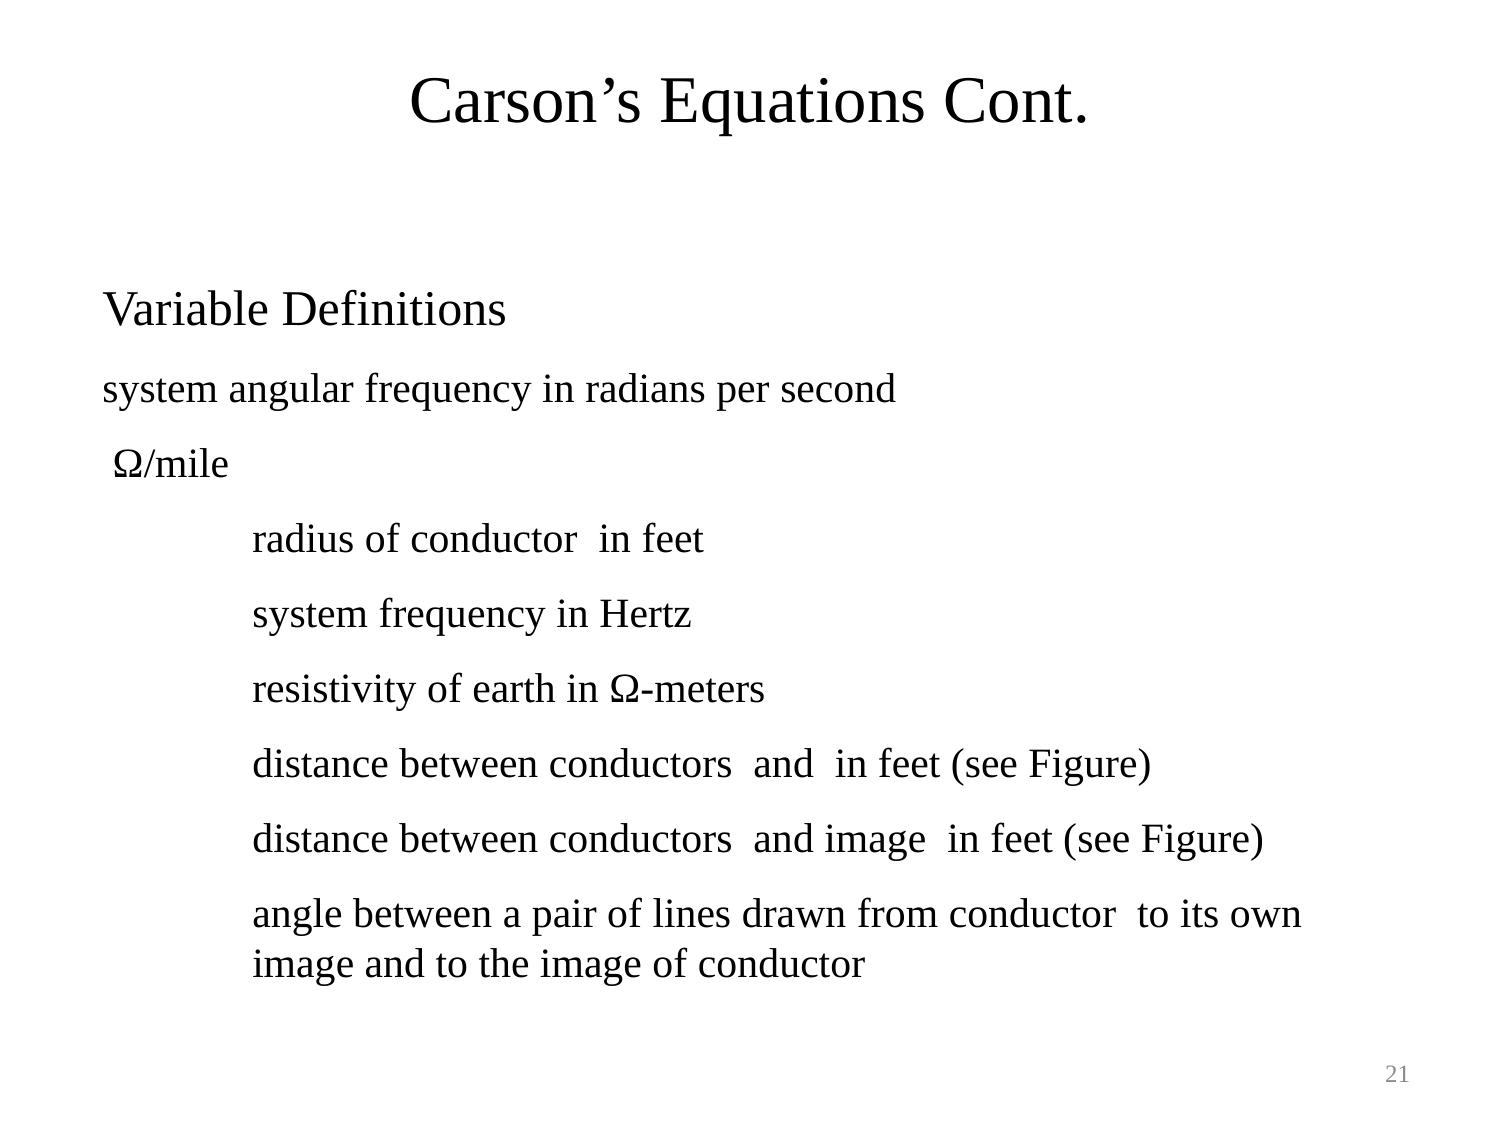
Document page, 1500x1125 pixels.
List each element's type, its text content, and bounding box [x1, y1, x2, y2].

text_box Carson’s Equations Cont. [0, 48, 1500, 143]
slide_number 21 [1074, 1042, 1425, 1103]
